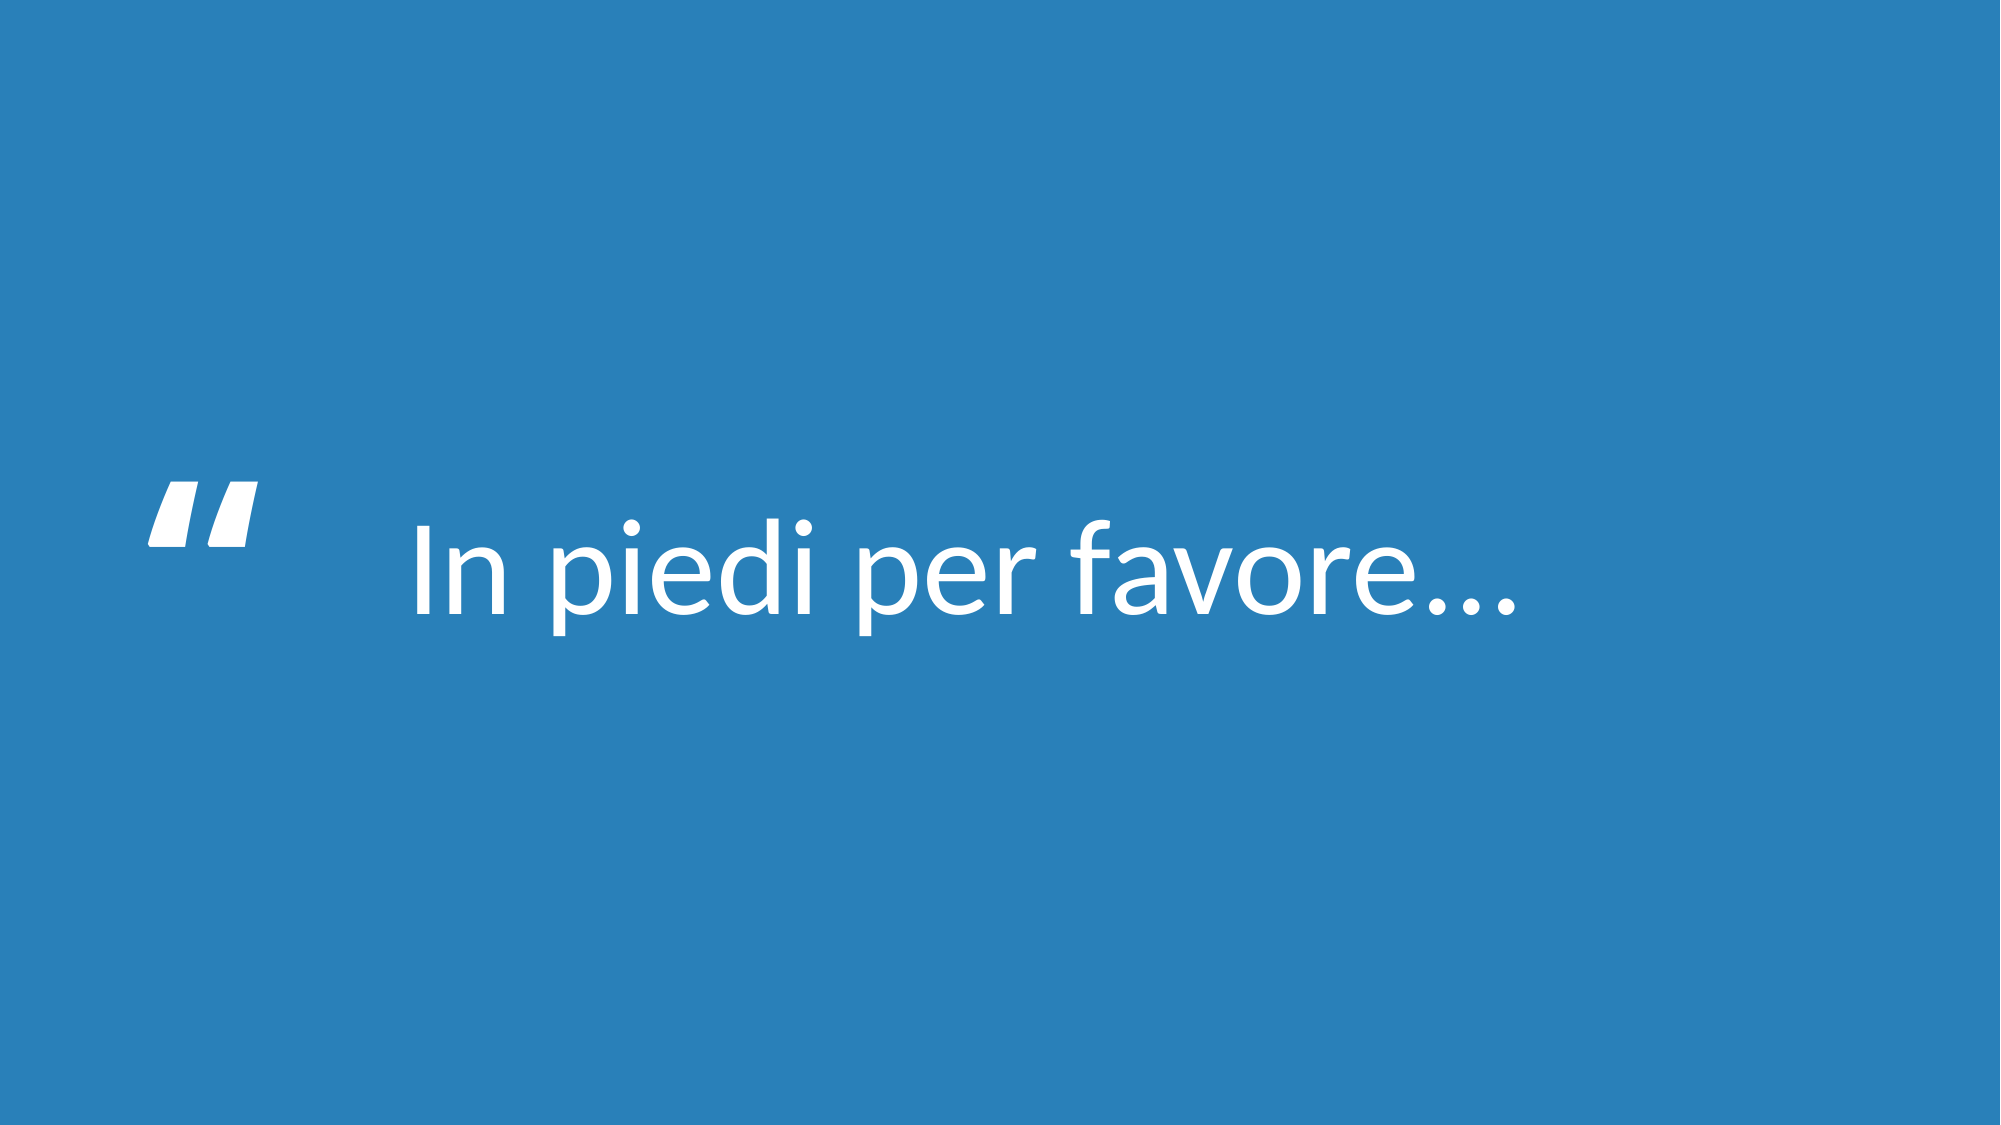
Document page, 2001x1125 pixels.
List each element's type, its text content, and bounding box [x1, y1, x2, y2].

list In piedi per favore... [391, 488, 1735, 975]
